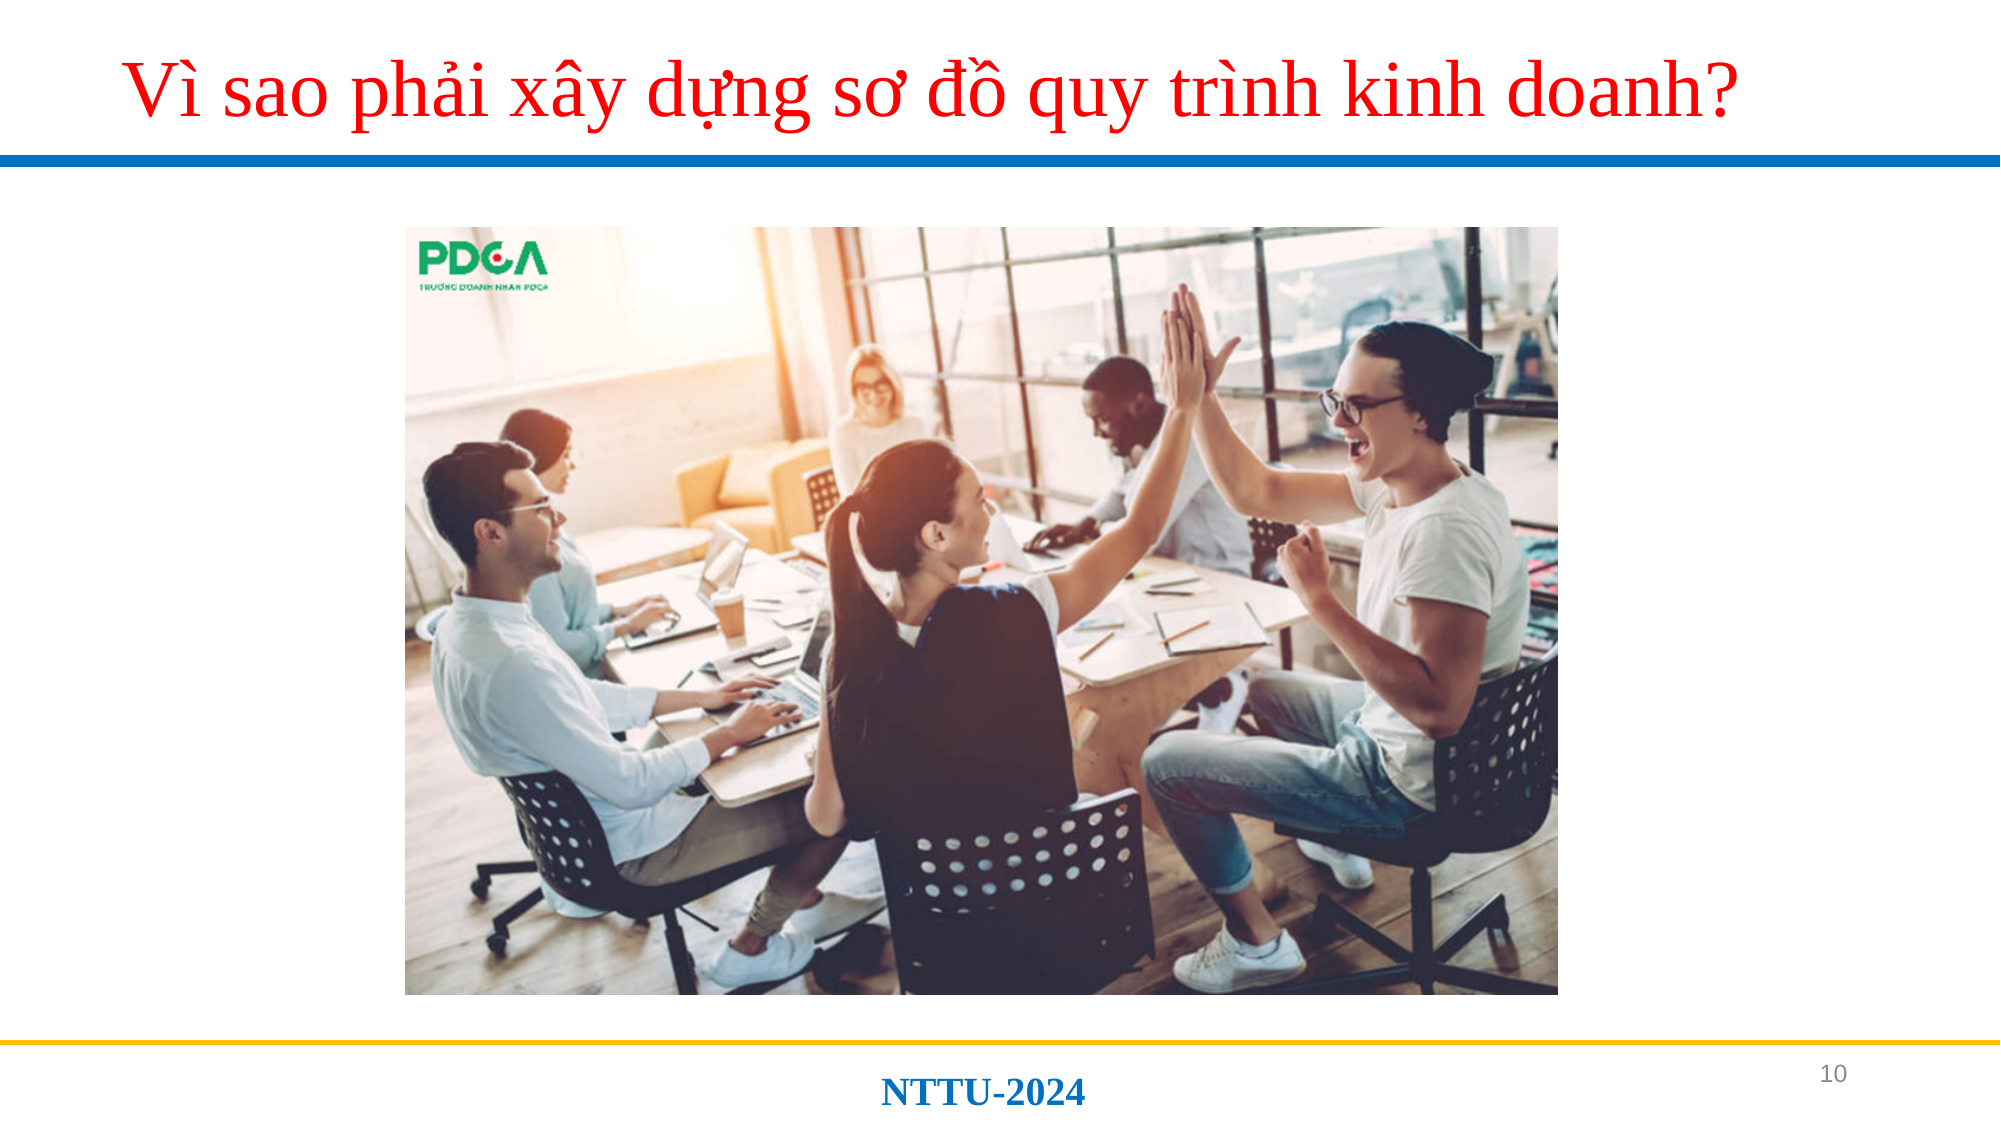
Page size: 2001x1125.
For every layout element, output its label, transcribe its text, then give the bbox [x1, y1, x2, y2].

title Vì sao phải xây dựng sơ đồ quy trình kinh doanh? [106, 28, 1838, 152]
slide_number 10 [1412, 1042, 1863, 1103]
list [405, 227, 1558, 996]
